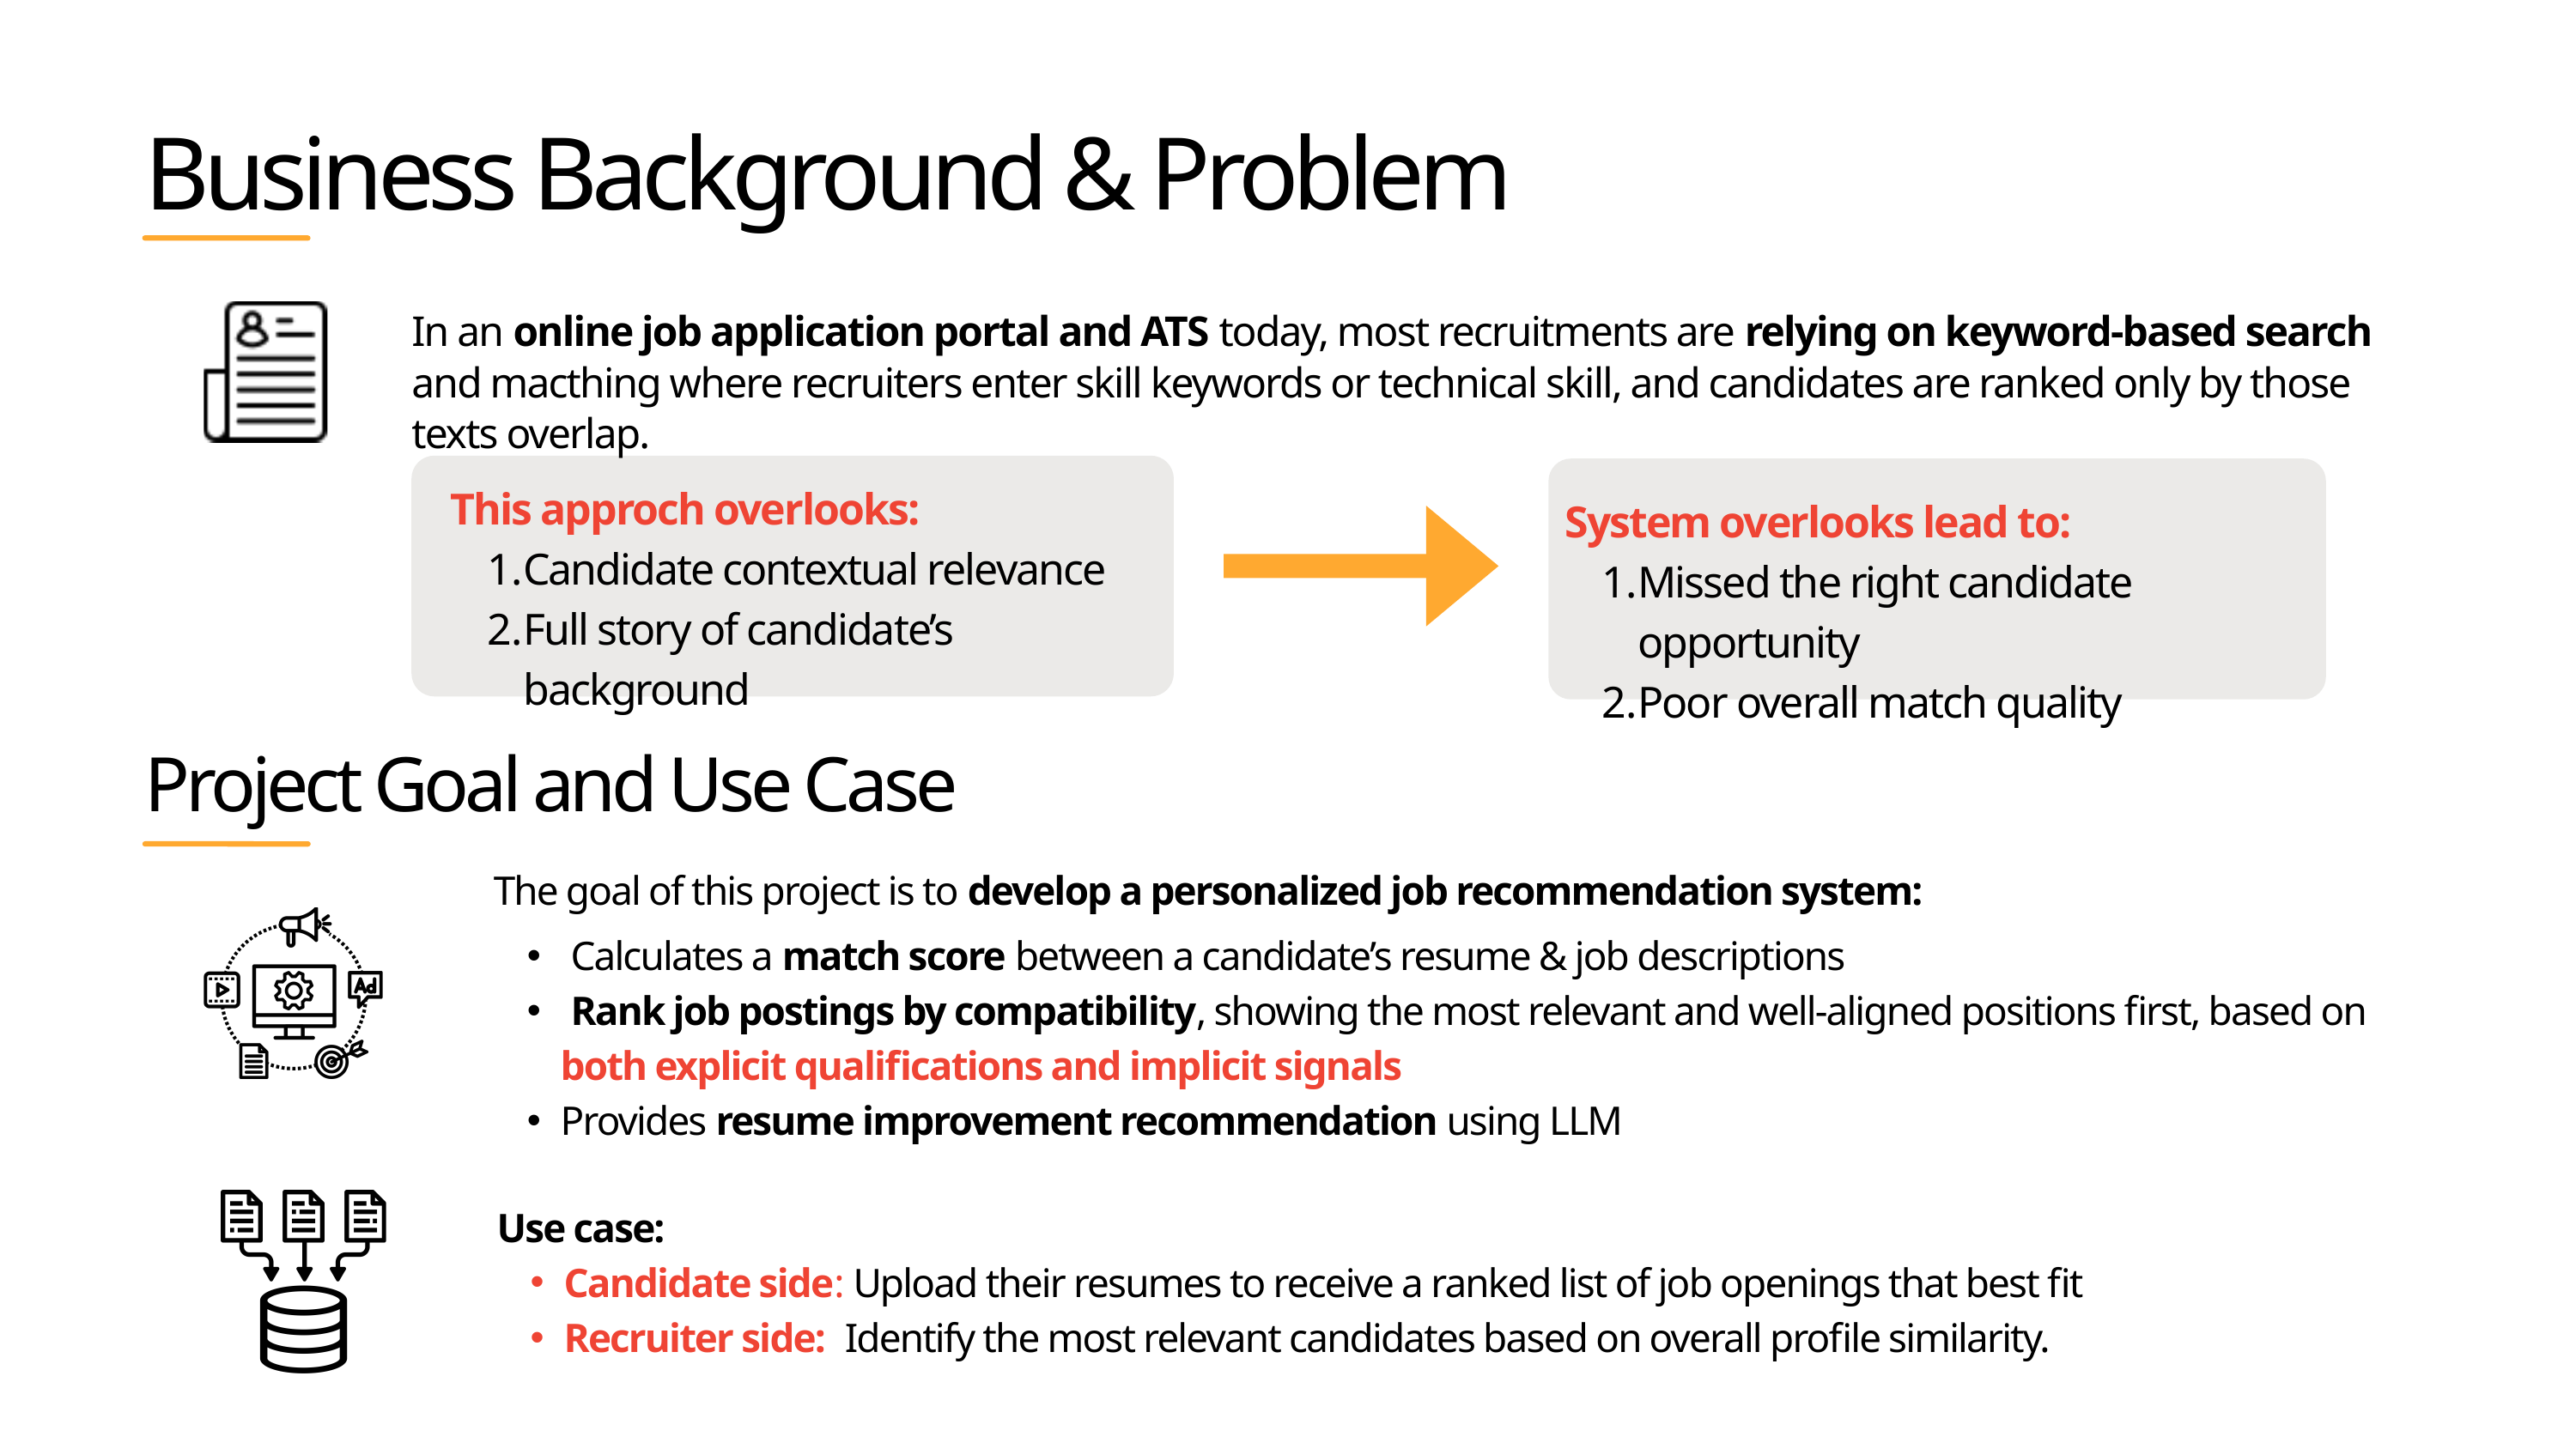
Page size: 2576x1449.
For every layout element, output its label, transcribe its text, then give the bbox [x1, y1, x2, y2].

text_box The goal of this project is to develop a personalized job recommendation system: Calculates a match score between a candidate’s resume & job descriptions Rank job postings by compatibility, showing the most relevant and well-aligned positions first, based on both explicit qualifications and implicit signals Provides resume improvement recommendation using LLM [493, 858, 2385, 1199]
text_box This approch overlooks: Candidate contextual relevance Full story of candidate’s background [450, 704, 1139, 714]
text_box [204, 907, 383, 1079]
text_box System overlooks lead to: Missed the right candidate opportunity Poor overall match quality [1564, 707, 2294, 727]
text_box In an online job application portal and ATS today, most recruitments are relying on keyword-based search and macthing where recruiters enter skill keywords or technical skill, and candidates are ranked only by those texts overlap. [411, 303, 2414, 457]
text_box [1548, 458, 2327, 700]
text_box [1224, 557, 1499, 575]
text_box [410, 455, 1175, 697]
text_box Project Goal and Use Case [144, 751, 1499, 827]
text_box [221, 1190, 386, 1373]
text_box Use case: Candidate side: Upload their resumes to receive a ranked list of job openings that best fit Recruiter side: Identify the most relevant candidates based on overall profile similarity. [496, 1195, 2355, 1361]
text_box Business Background & Problem [144, 129, 1597, 230]
text_box [204, 301, 328, 443]
